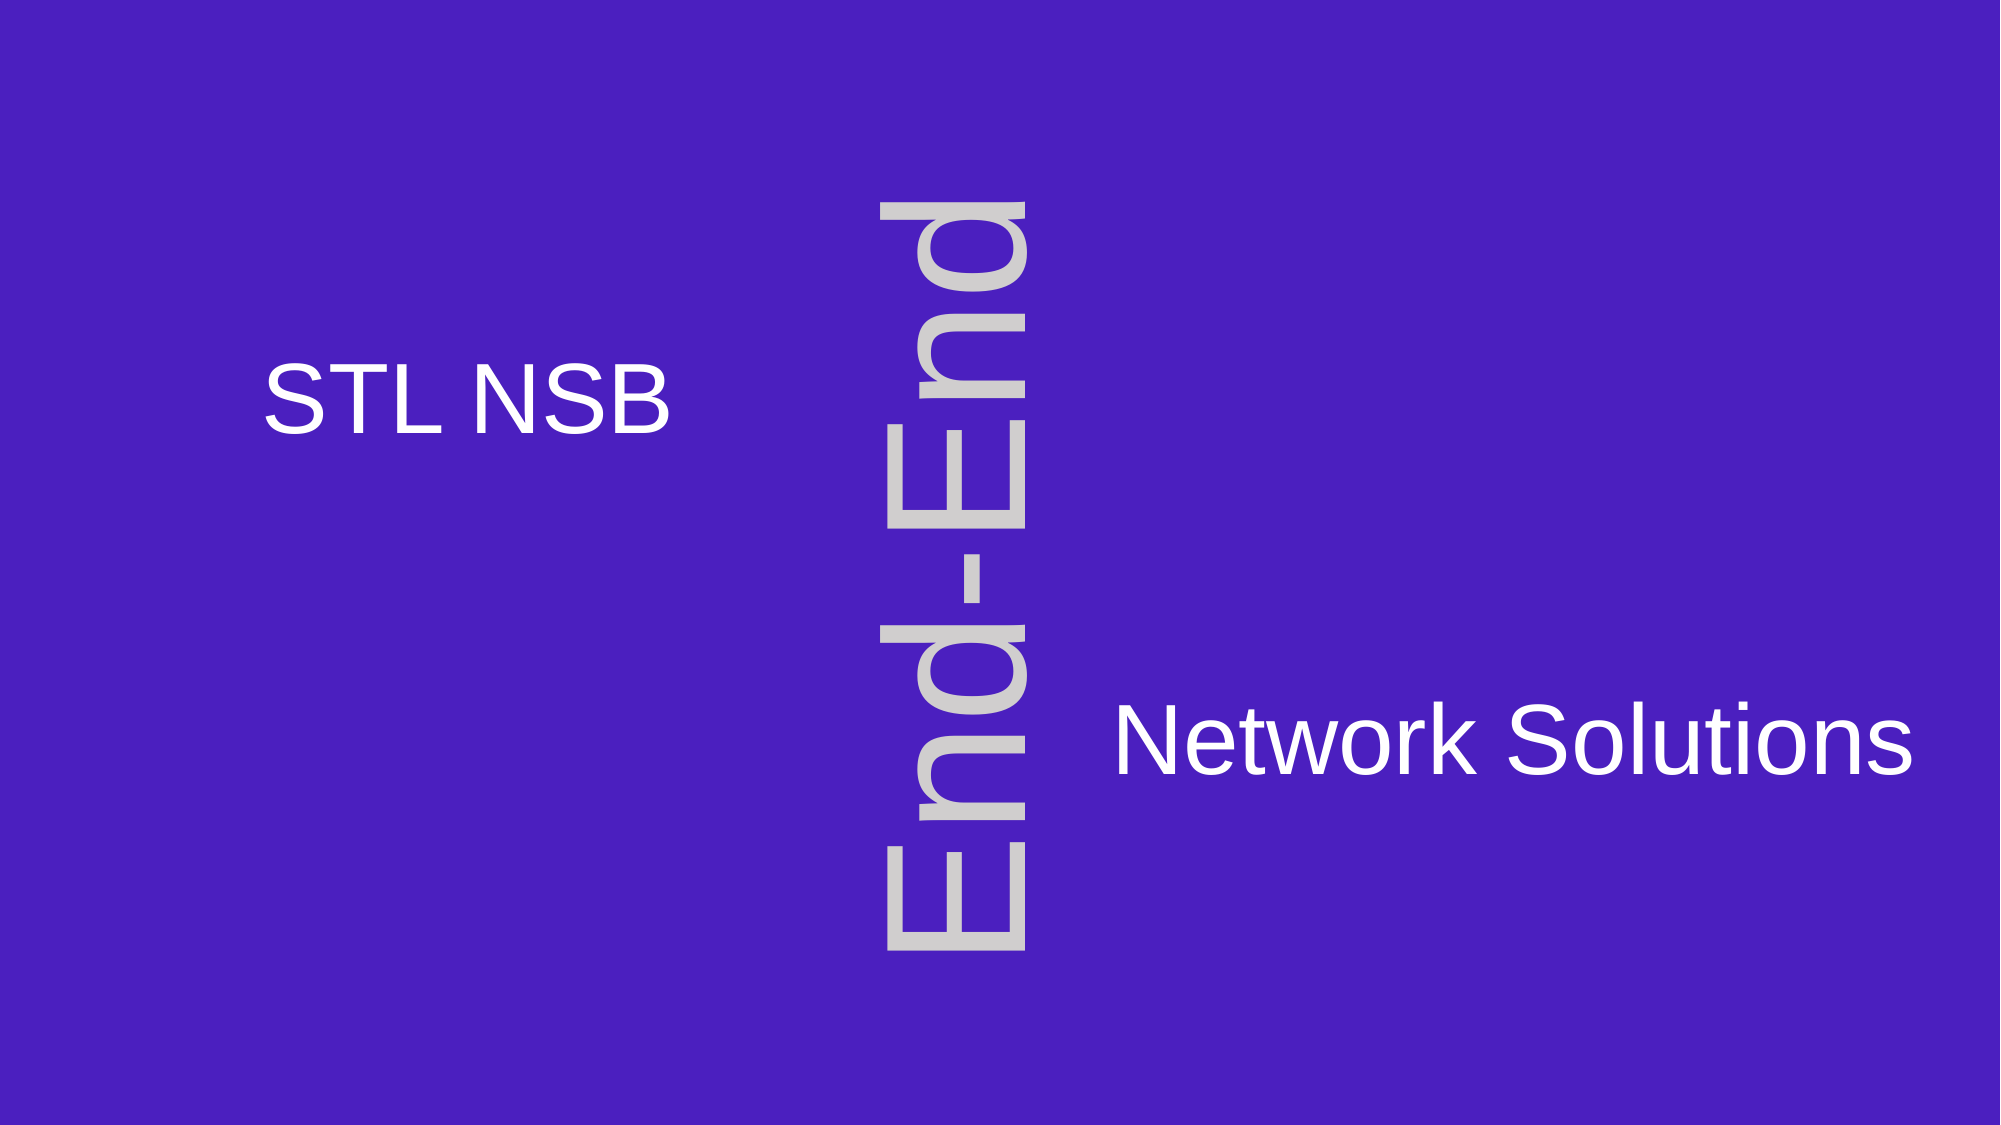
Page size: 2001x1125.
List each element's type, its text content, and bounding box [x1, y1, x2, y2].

text_box End-End [818, 181, 1074, 976]
text_box Network Solutions [1103, 667, 1932, 803]
text_box STL NSB [254, 325, 818, 461]
